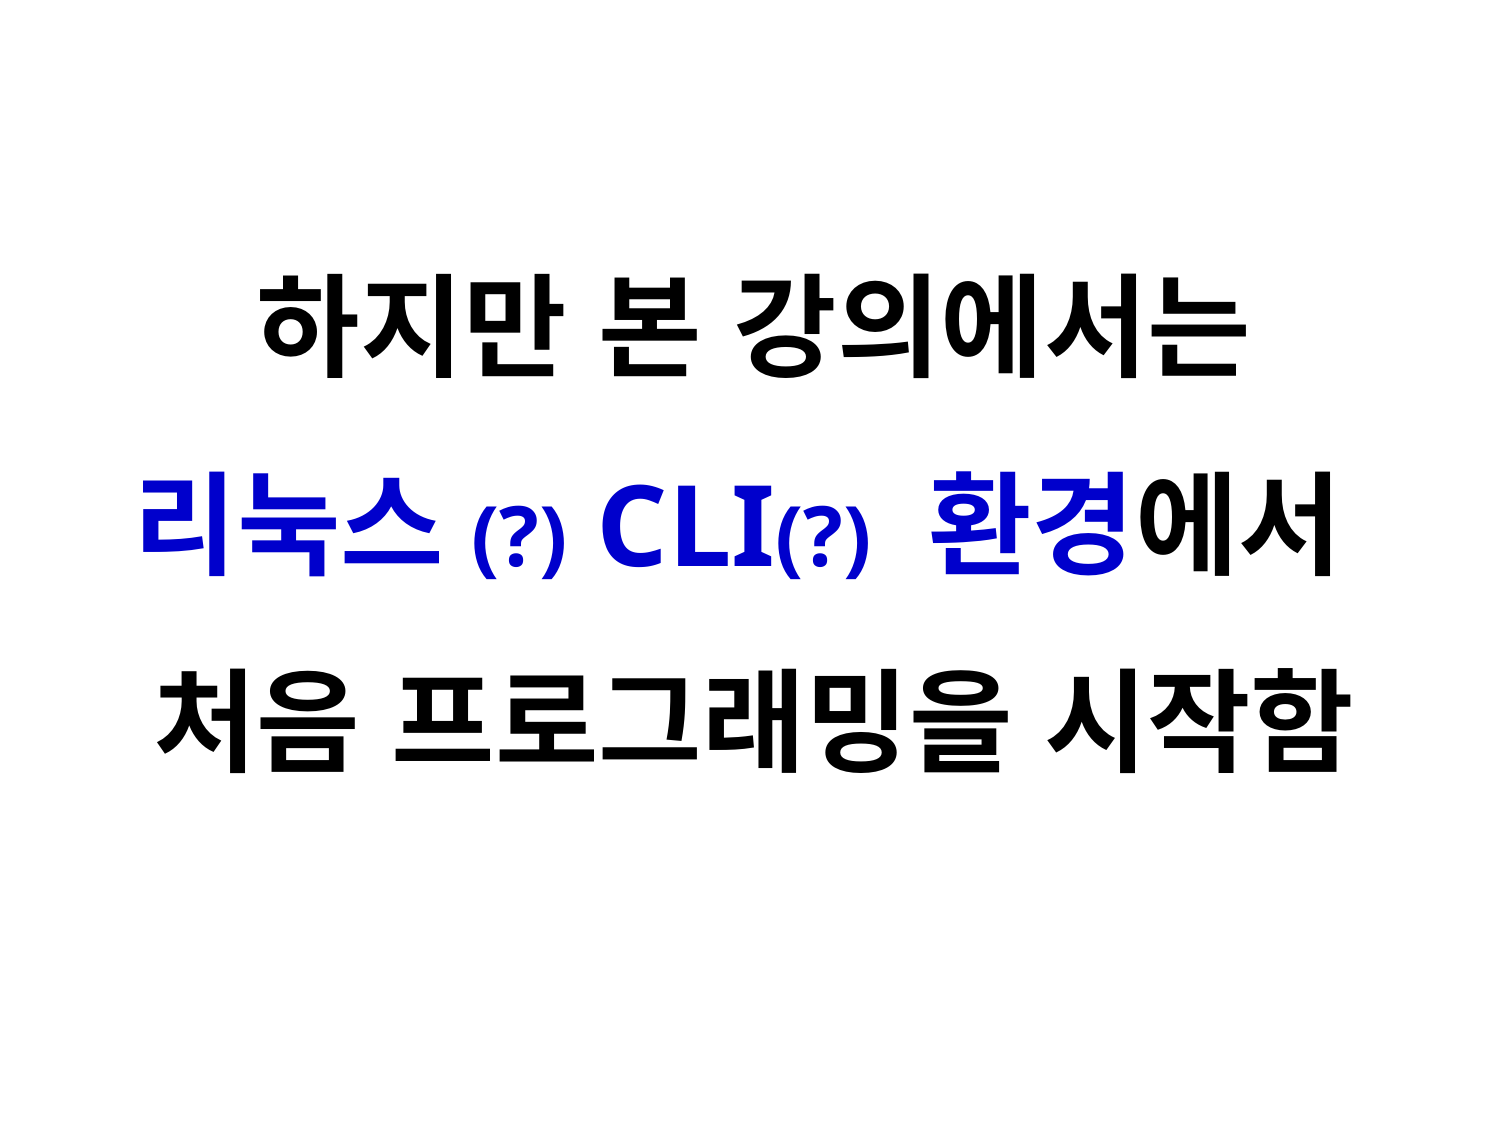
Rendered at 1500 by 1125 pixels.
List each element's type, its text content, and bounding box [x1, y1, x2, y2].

text_box 하지만 본 강의에서는 리눅스(?) CLI(?) 환경에서 처음 프로그래밍을 시작함 [65, 248, 1443, 794]
